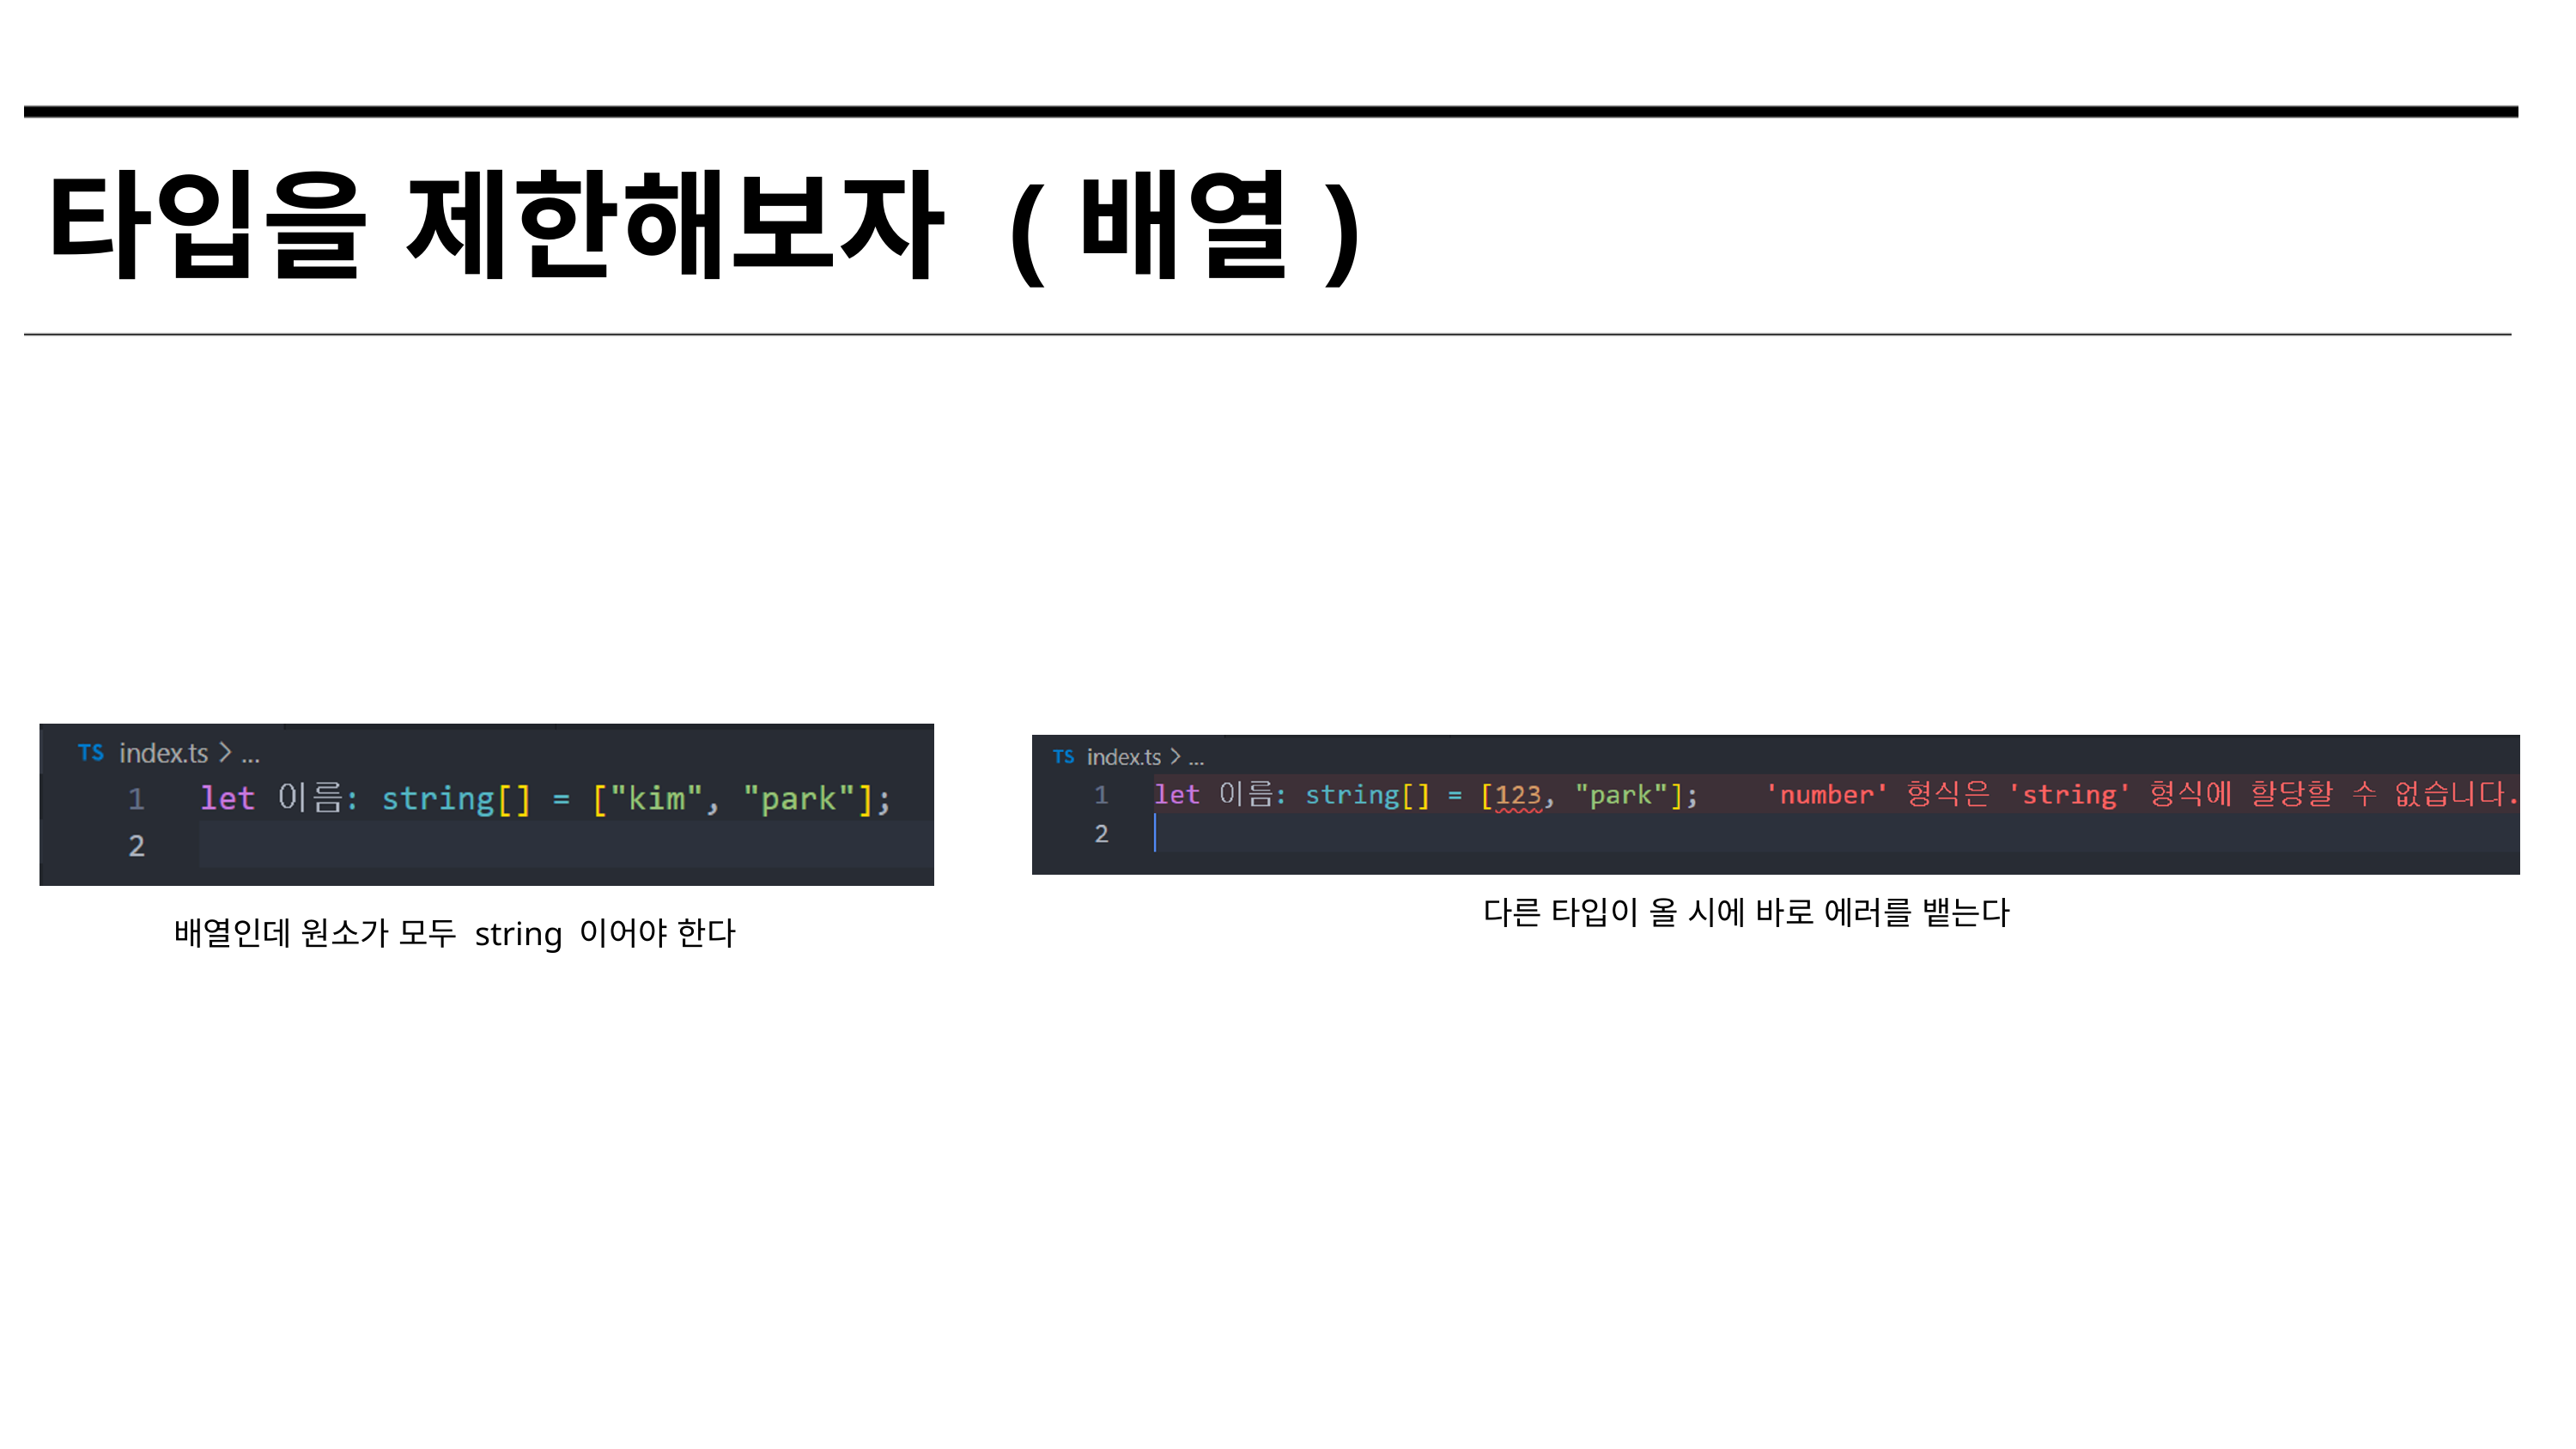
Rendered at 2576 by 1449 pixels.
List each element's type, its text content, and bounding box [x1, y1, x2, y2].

text_box 다른 타입이 올 시에 바로 에러를 뱉는다 [1470, 886, 2254, 938]
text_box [24, 331, 2512, 338]
picture [39, 724, 934, 886]
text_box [23, 89, 2519, 135]
text_box 타입을 제한해보자 (배열) [32, 144, 1578, 300]
picture [1032, 734, 2520, 875]
text_box 배열인데 원소가 모두 string 이어야 한다 [161, 906, 945, 958]
